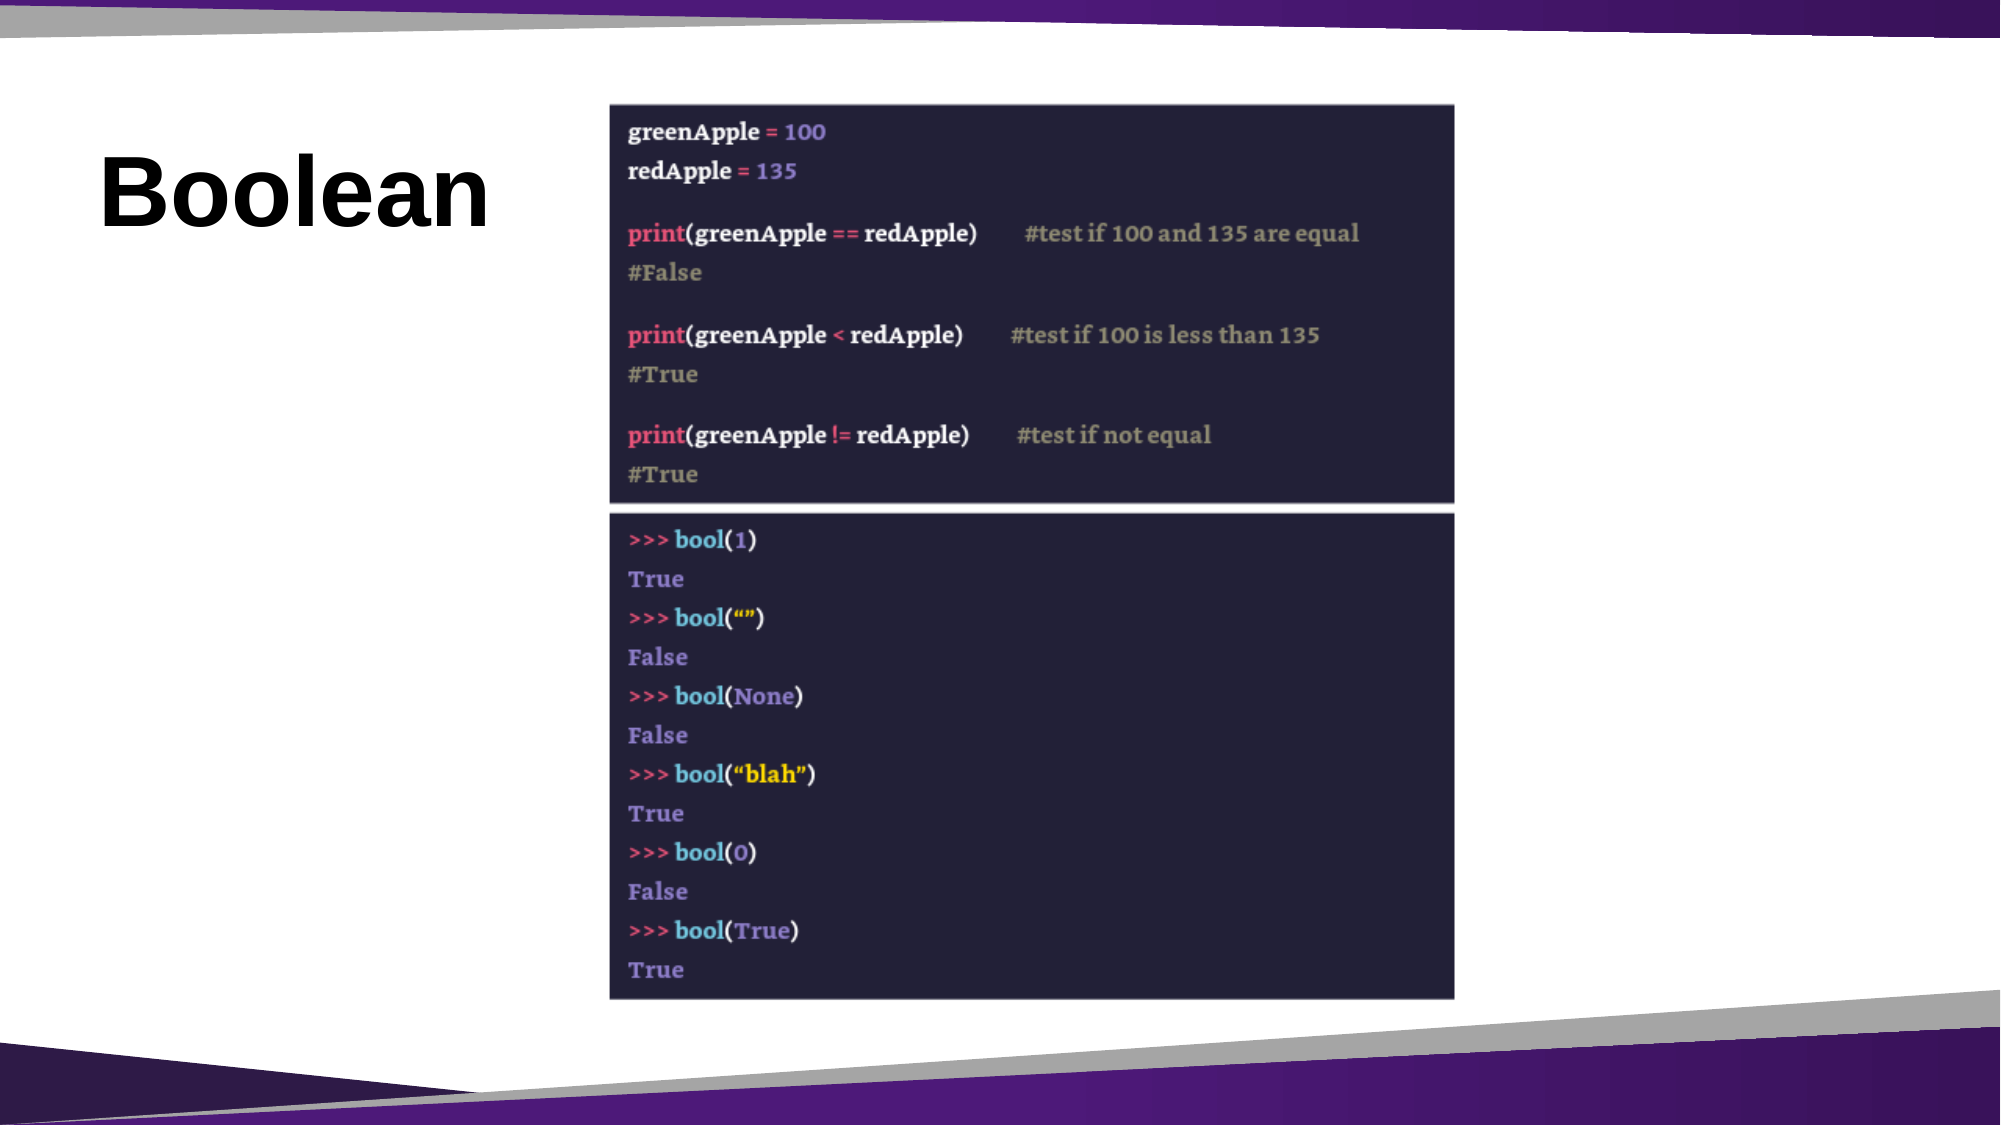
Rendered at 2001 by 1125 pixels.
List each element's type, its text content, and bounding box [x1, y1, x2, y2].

picture [599, 97, 1472, 1011]
title Boolean [83, 131, 594, 257]
